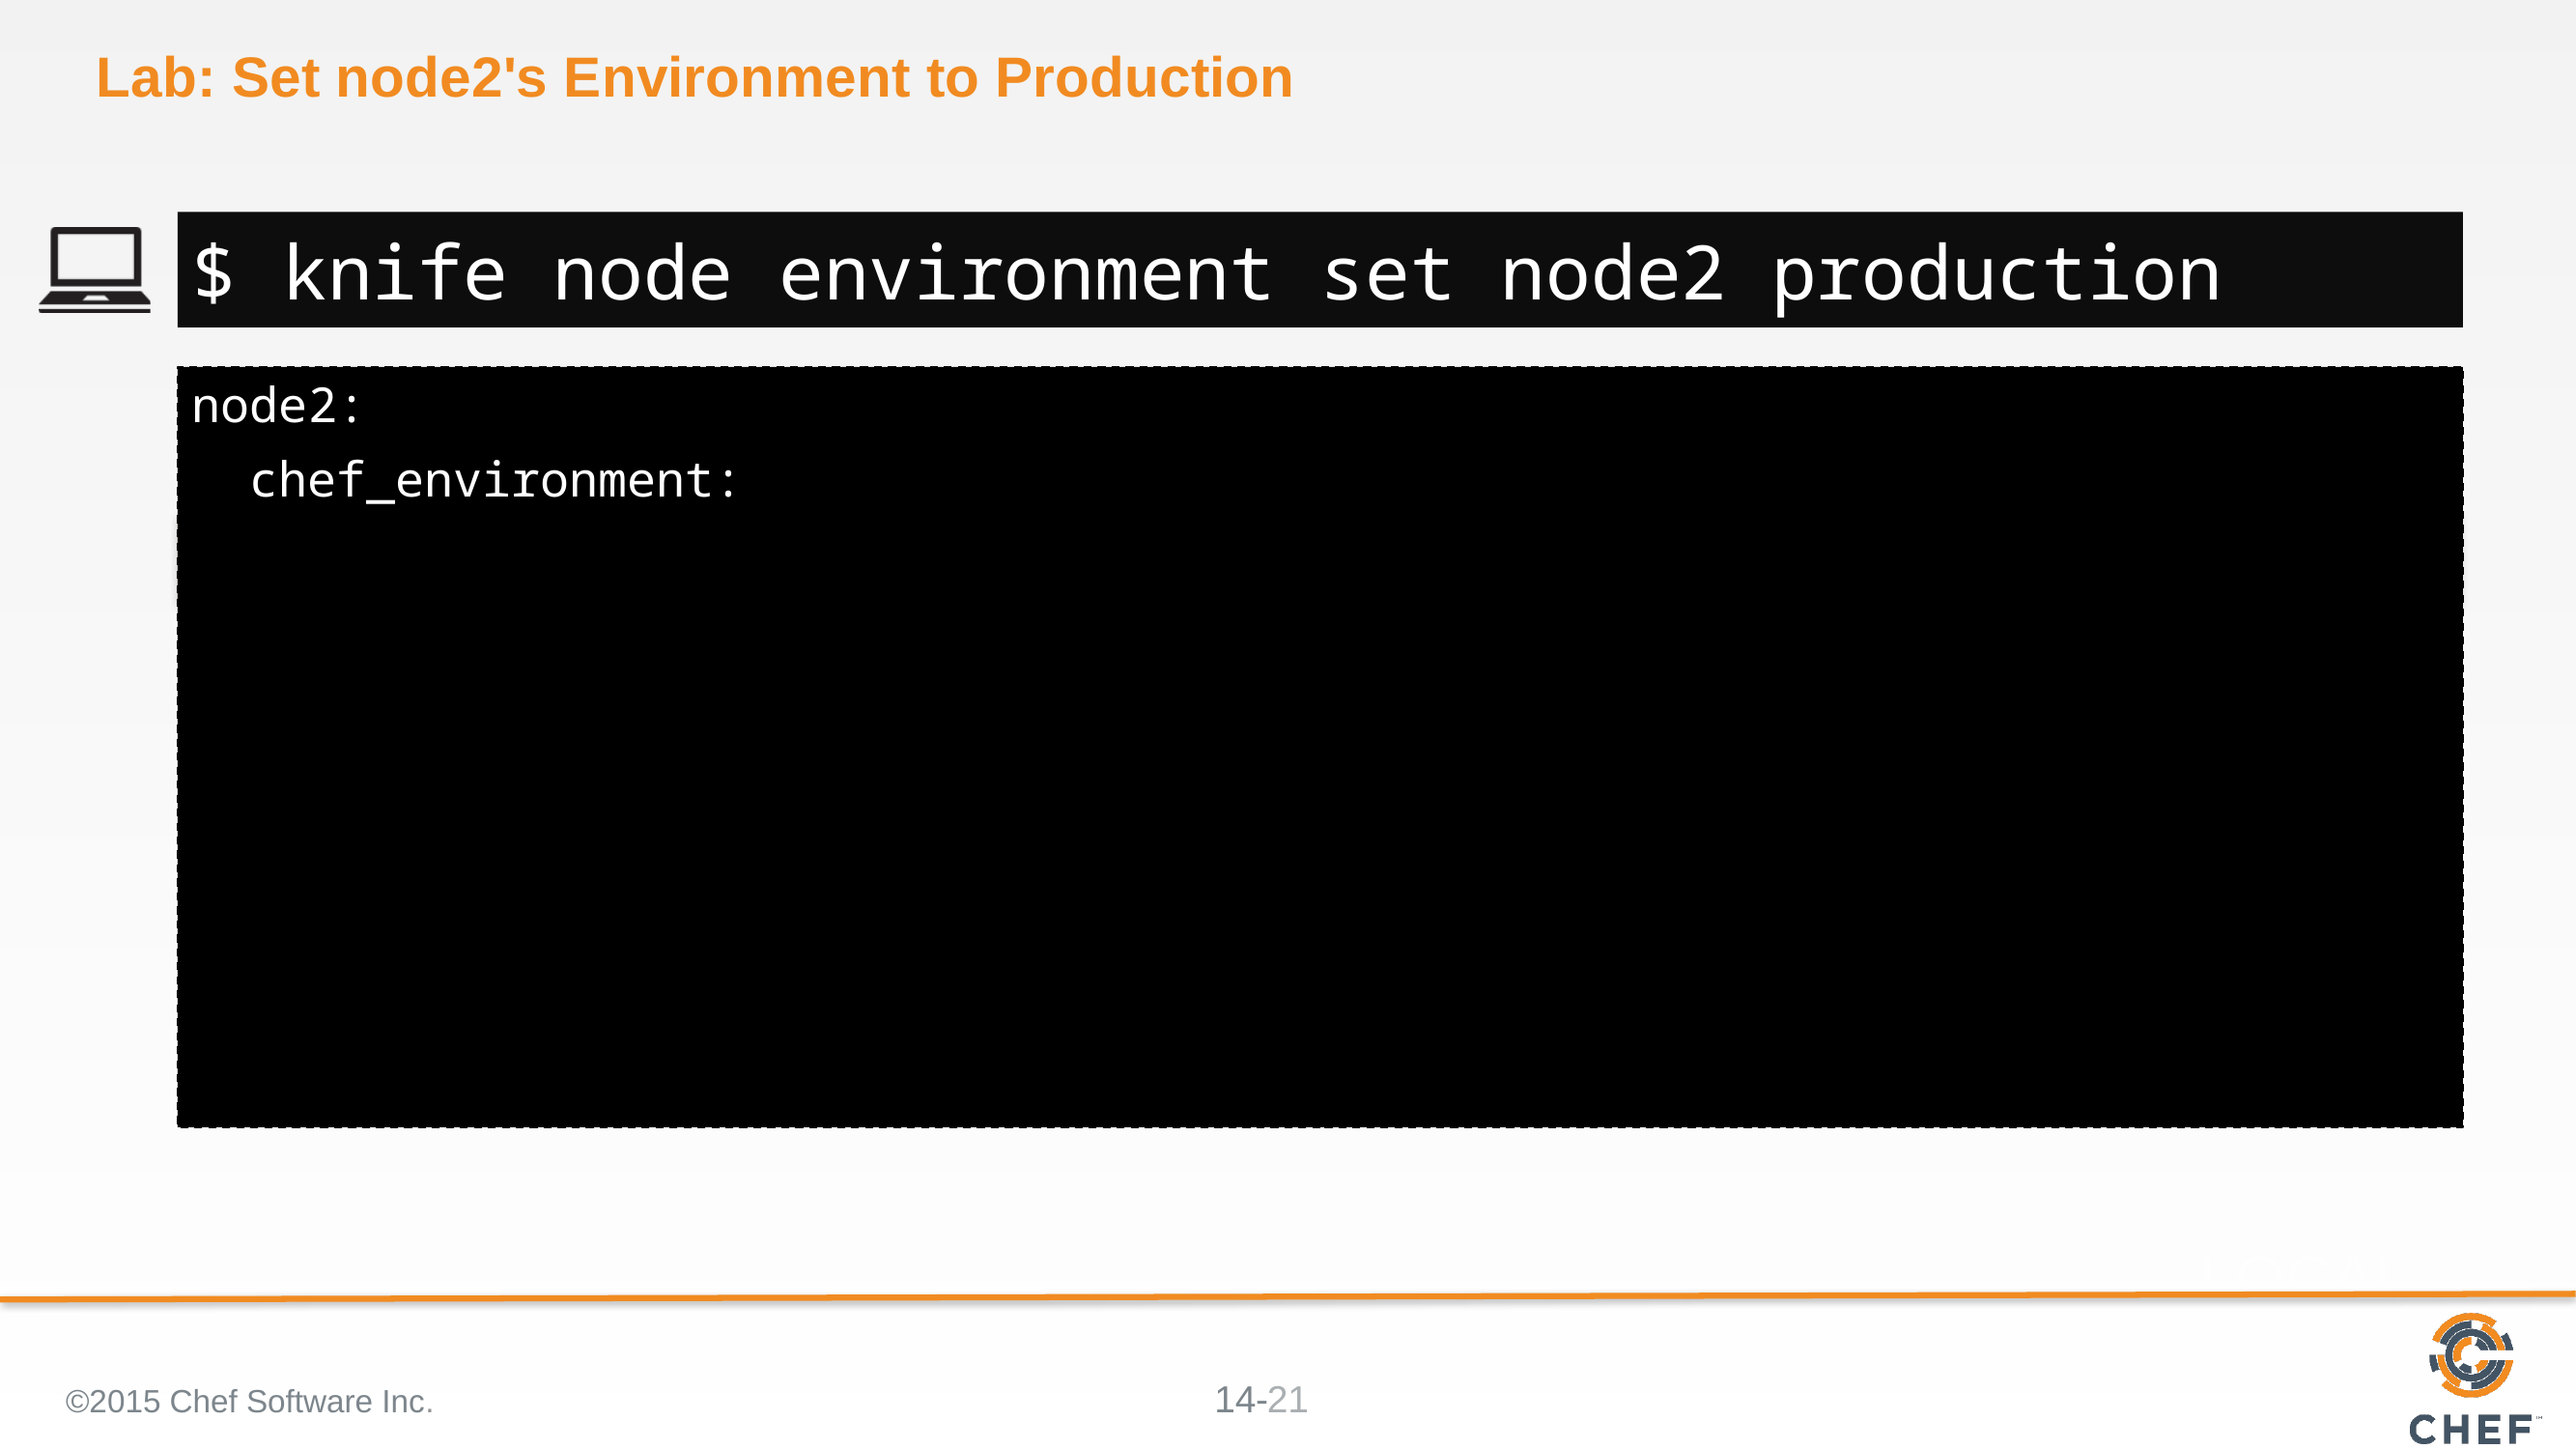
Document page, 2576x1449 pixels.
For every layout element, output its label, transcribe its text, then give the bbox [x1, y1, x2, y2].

footer ©2015 Chef Software Inc. [51, 1359, 952, 1440]
list $ knife node environment set node2 production [177, 212, 2463, 327]
list node2: chef_environment: [177, 366, 2464, 1128]
slide_number 21 [998, 1359, 1578, 1437]
picture [2399, 1297, 2550, 1449]
title Lab: Set node2's Environment to Production [96, 48, 2463, 180]
